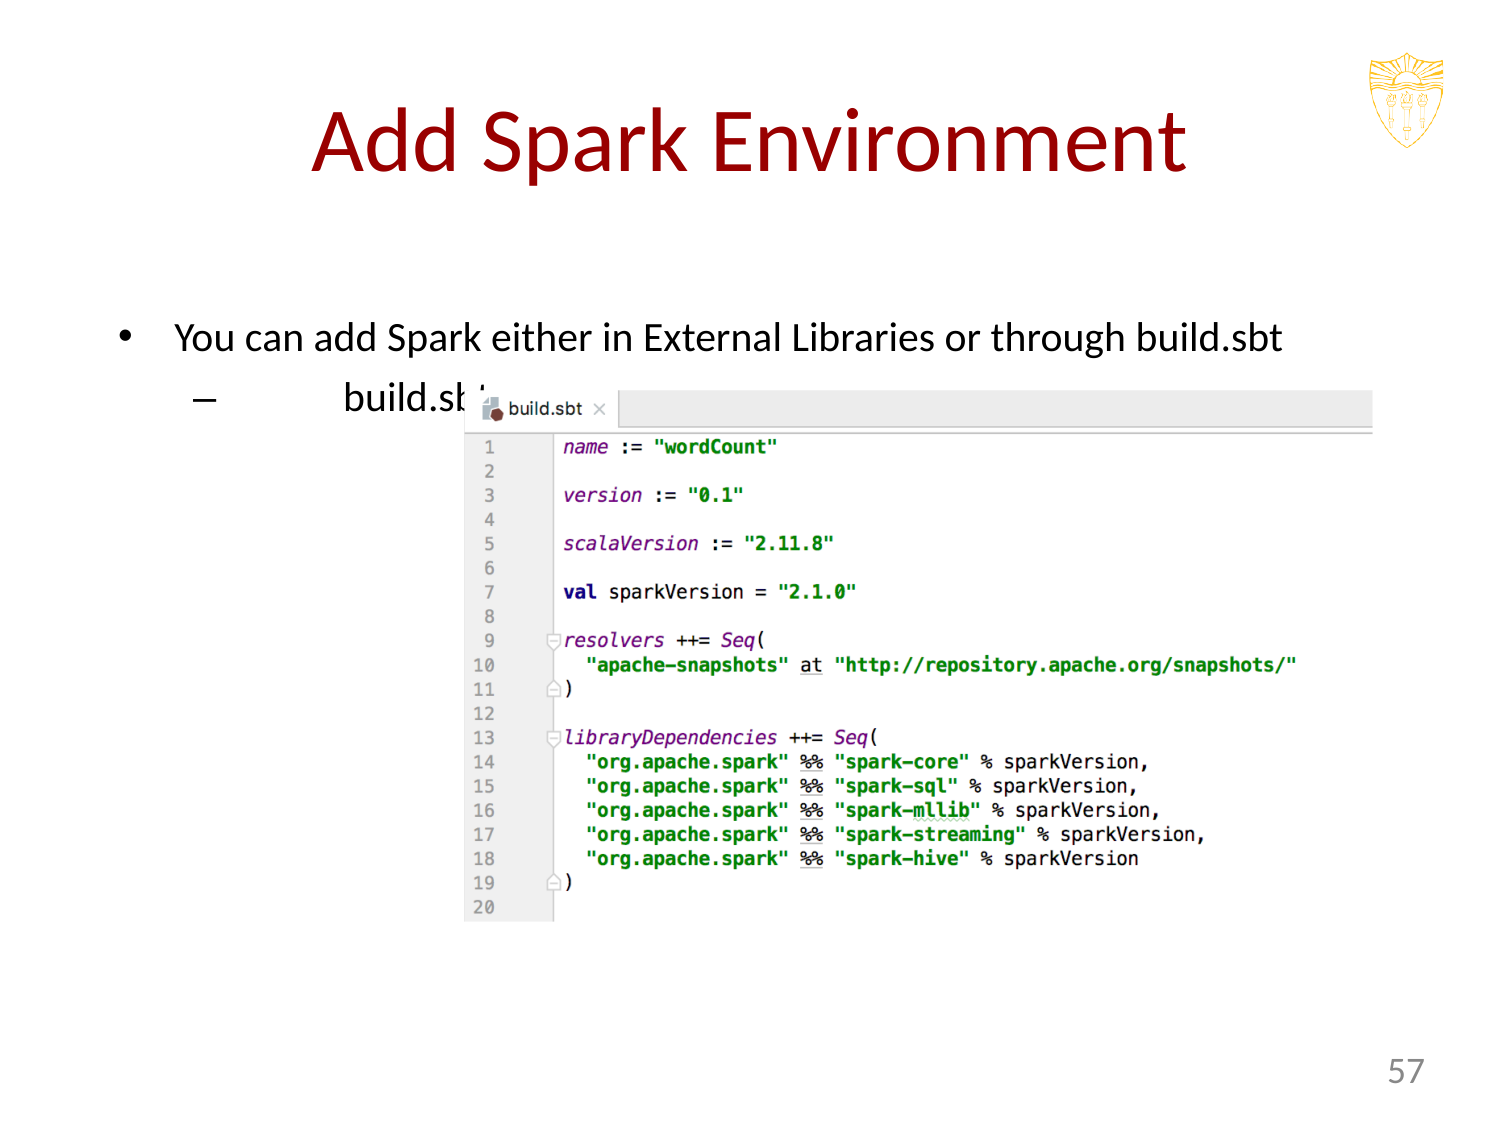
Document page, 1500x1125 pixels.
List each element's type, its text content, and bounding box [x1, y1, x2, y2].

text_box You can add Spark either in External Libraries or through build.sbt – build.sbt [115, 310, 1285, 421]
title Add Spark Environment [175, 80, 1325, 268]
picture [1369, 52, 1444, 148]
text_box [464, 390, 1373, 922]
slide_number ‹#› [1080, 1046, 1425, 1125]
